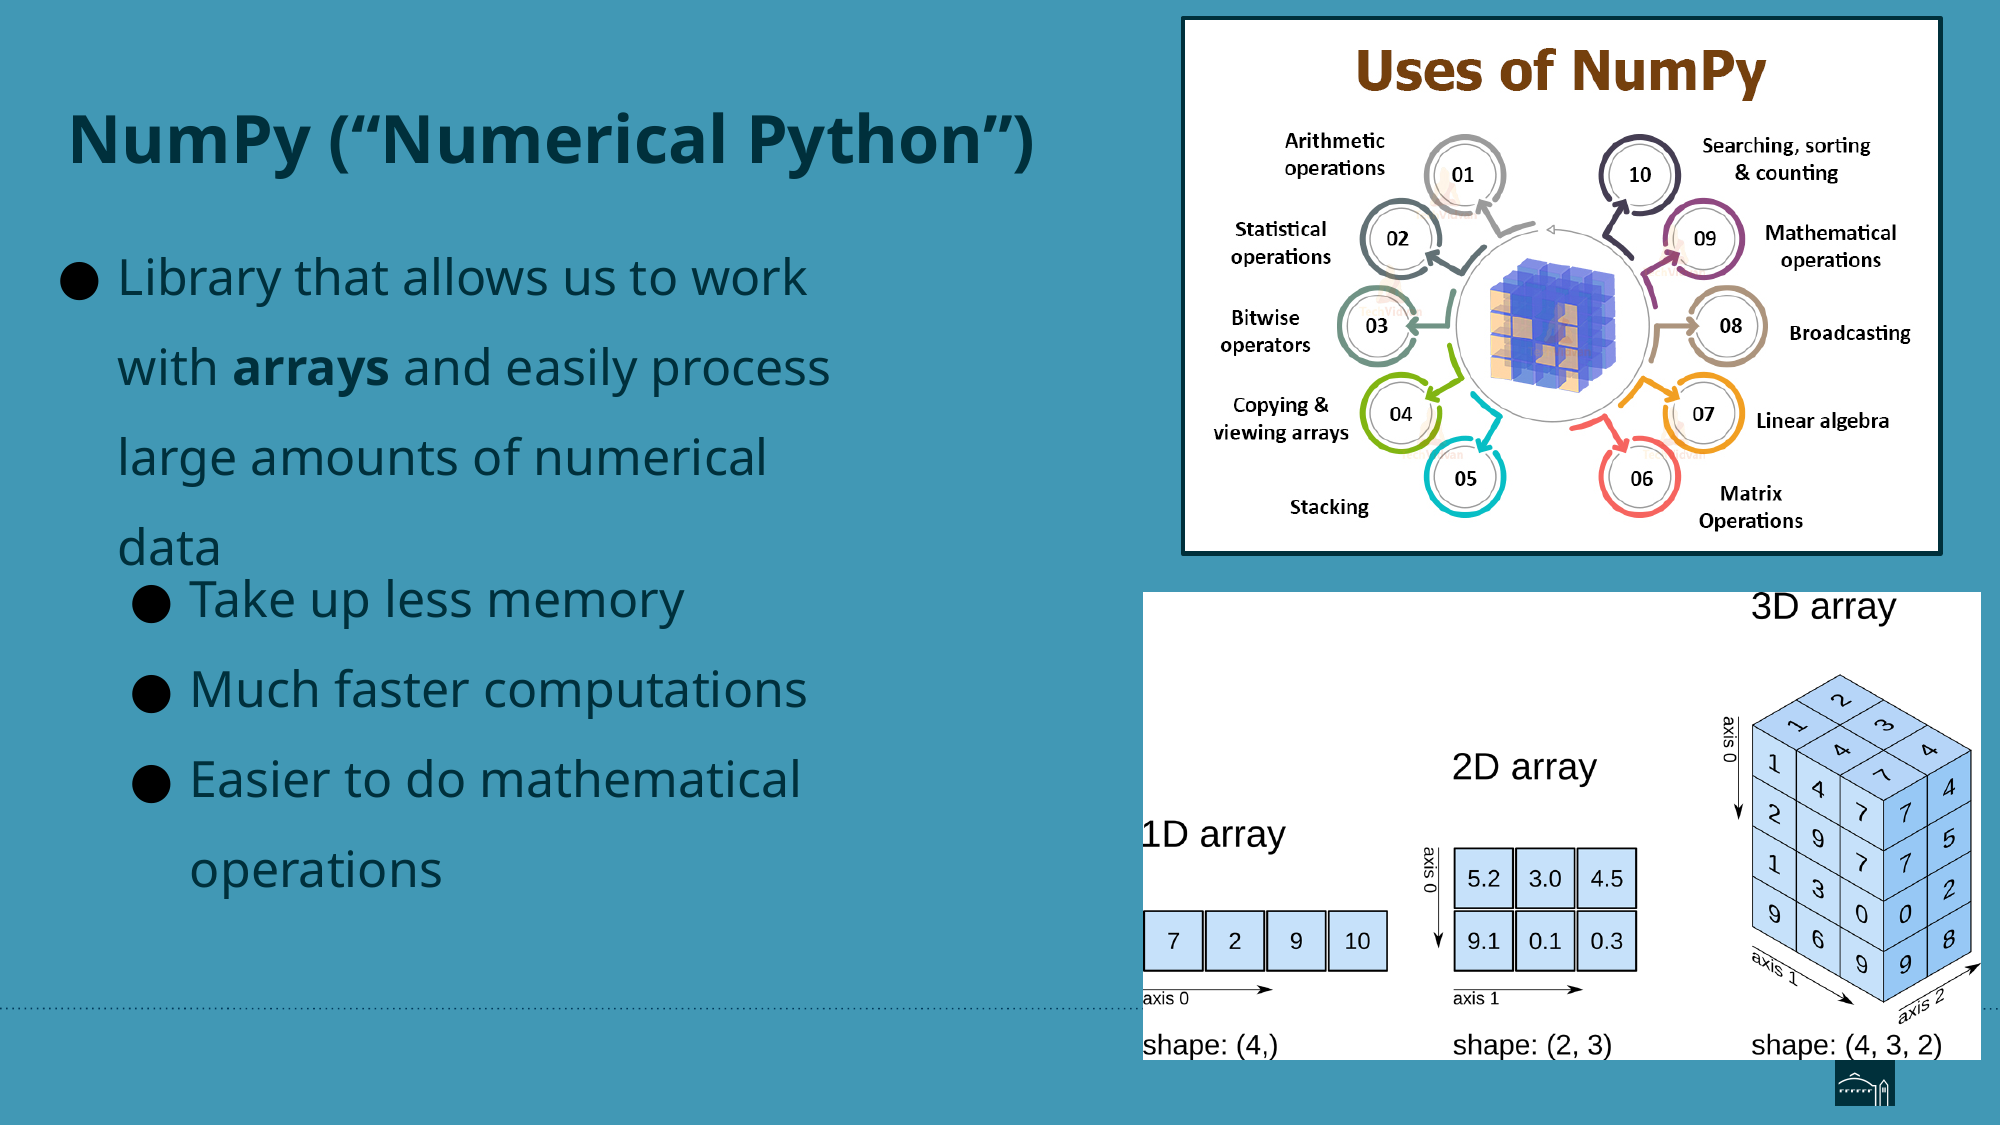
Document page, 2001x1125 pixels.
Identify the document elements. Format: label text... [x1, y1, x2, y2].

picture [1142, 591, 1981, 1061]
list Library that allows us to work with arrays and easily process large amounts of numerical data [27, 208, 851, 493]
picture [1186, 21, 1937, 550]
text_box Take up less memory Much faster computations Easier to do mathematical operations [99, 522, 884, 913]
title NumPy (“Numerical Python”) [52, 42, 1179, 231]
